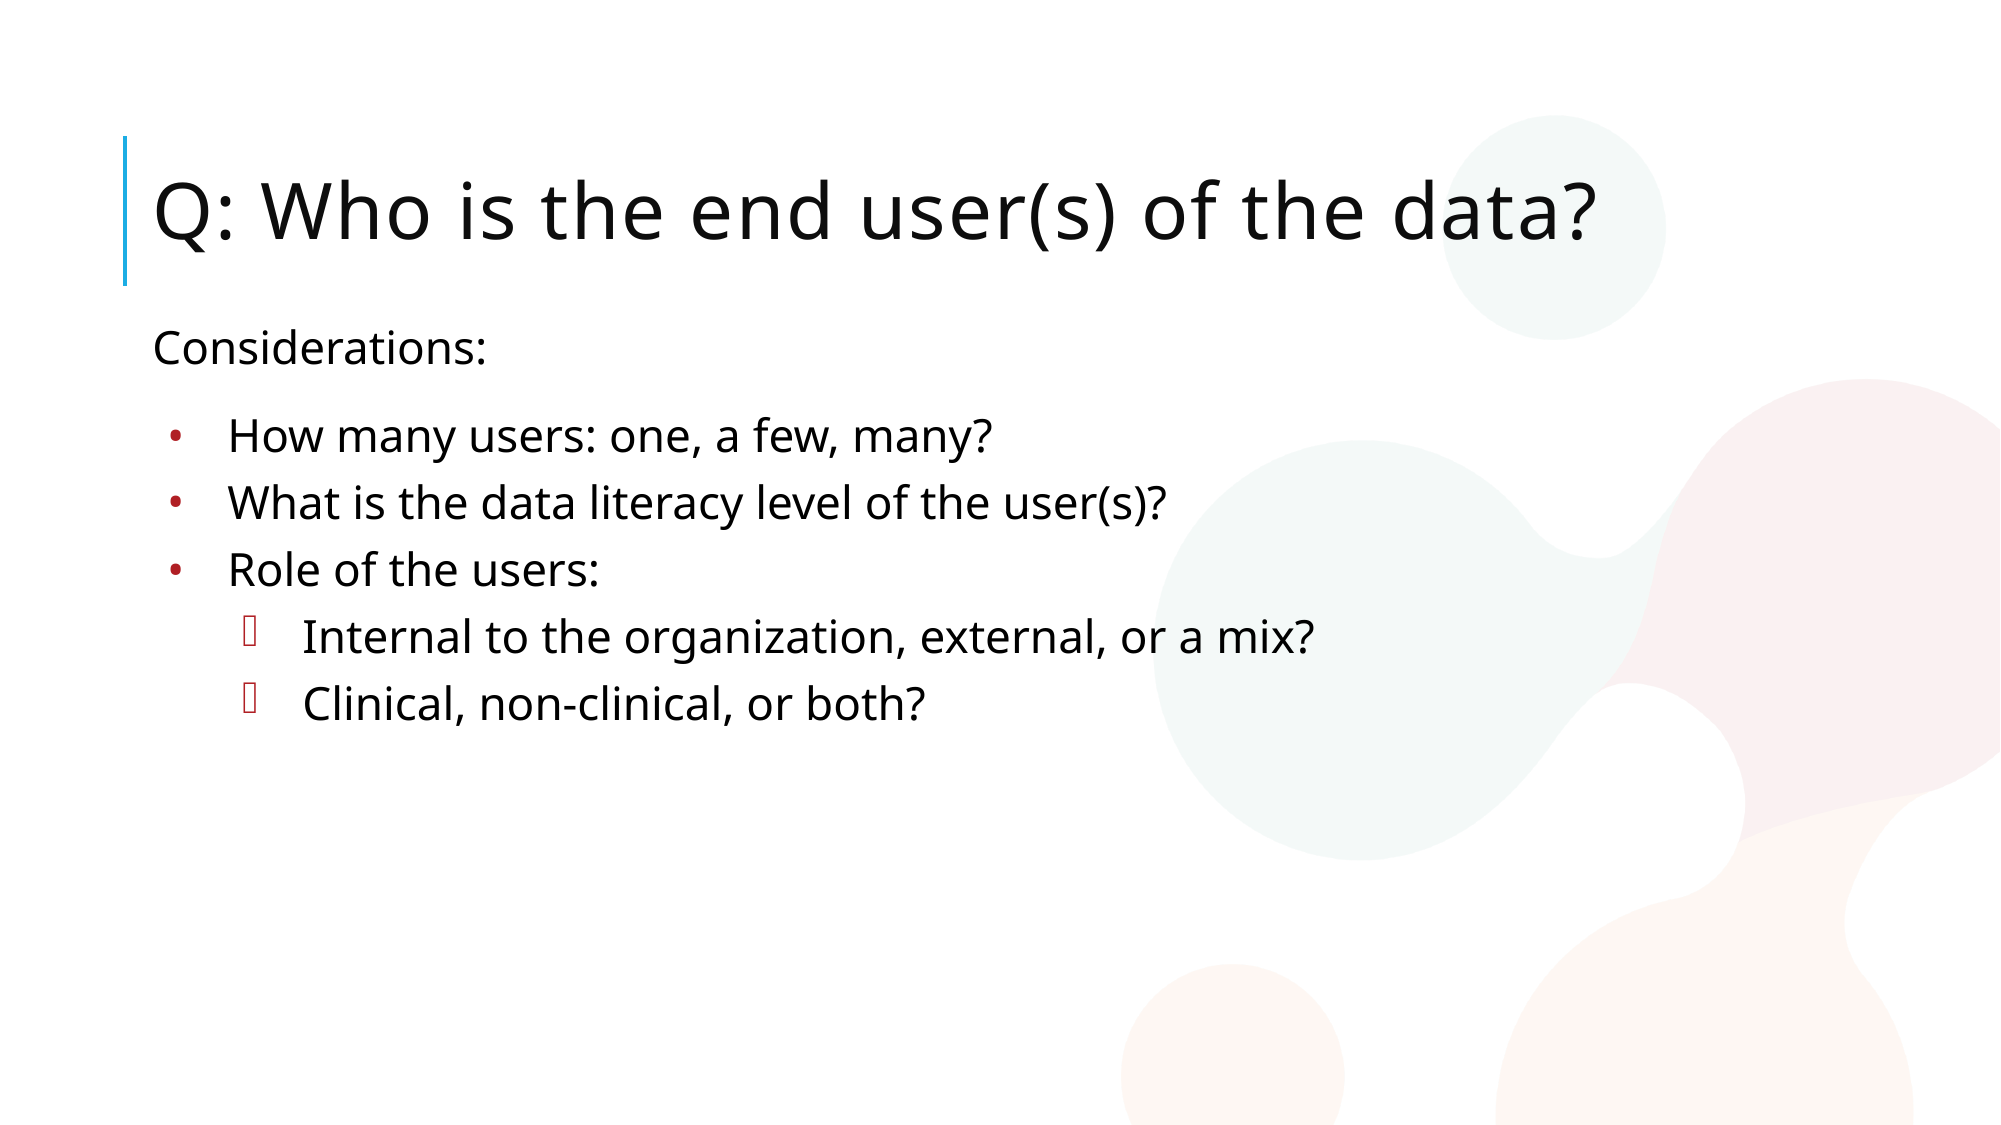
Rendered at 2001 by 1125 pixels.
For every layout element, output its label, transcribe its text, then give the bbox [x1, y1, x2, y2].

list Considerations: How many users: one, a few, many? What is the data literacy level of the user(s)? Role of the users: Internal to the organization, external, or a mix? Clinical, non-clinical, or both? [137, 299, 1863, 946]
title Q: Who is the end user(s) of the data? [137, 143, 1863, 286]
